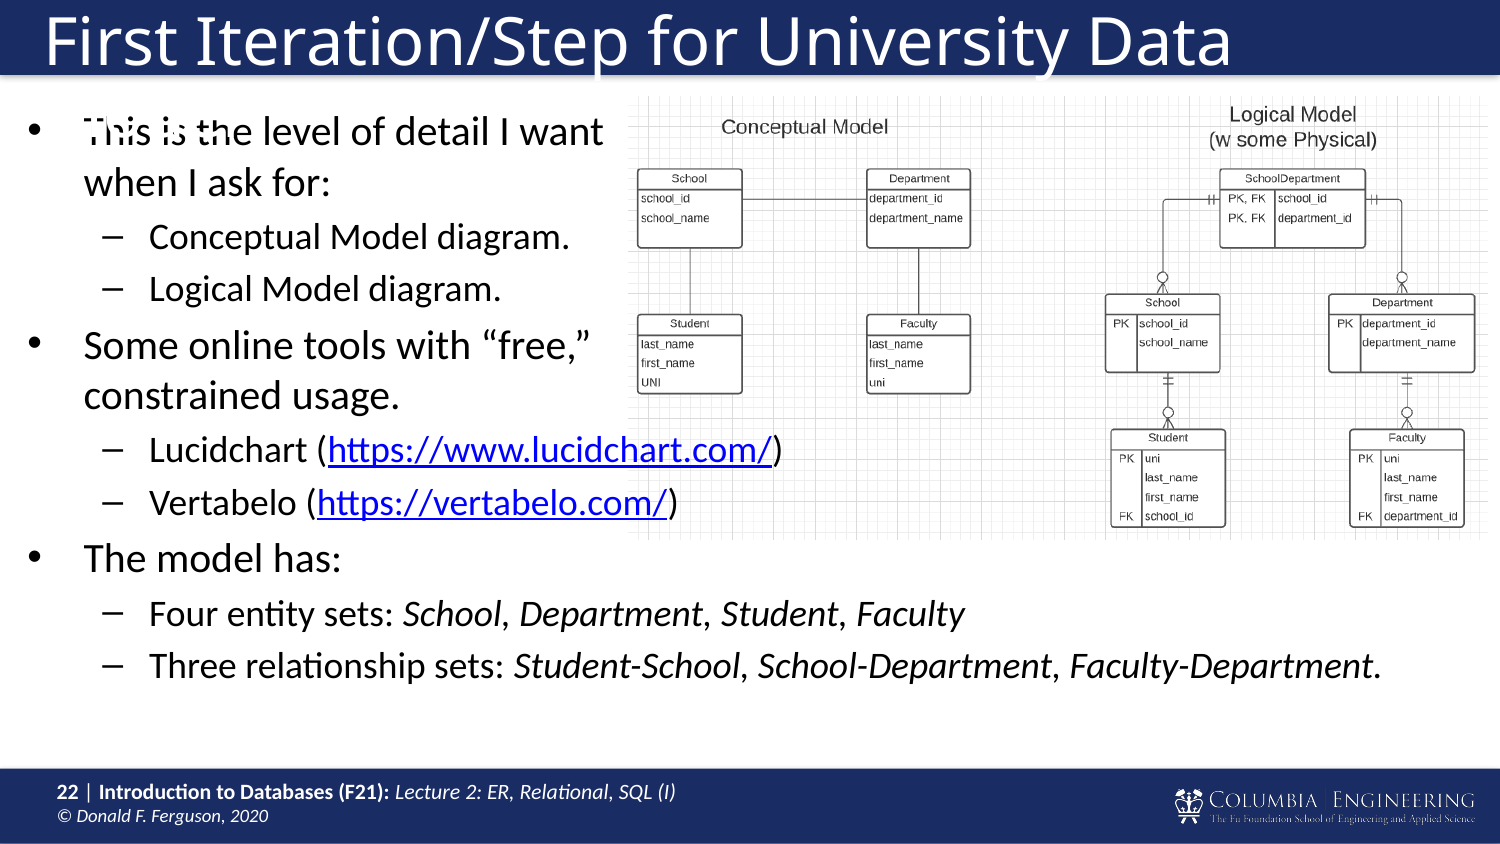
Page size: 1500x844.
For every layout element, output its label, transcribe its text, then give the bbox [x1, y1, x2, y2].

list This is the level of detail I want when I ask for: Conceptual Model diagram. Logical Model diagram. Some online tools with “free,” constrained usage. Lucidchart (https://www.lucidchart.com/) Vertabelo (https://vertabelo.com/) The model has: Four entity sets: School, Department, Student, Faculty Three relationship sets: Student-School, School-Department, Faculty-Department. [12, 96, 1475, 760]
title First Iteration/Step for University Data Model [28, 0, 1450, 73]
picture [628, 96, 1488, 540]
